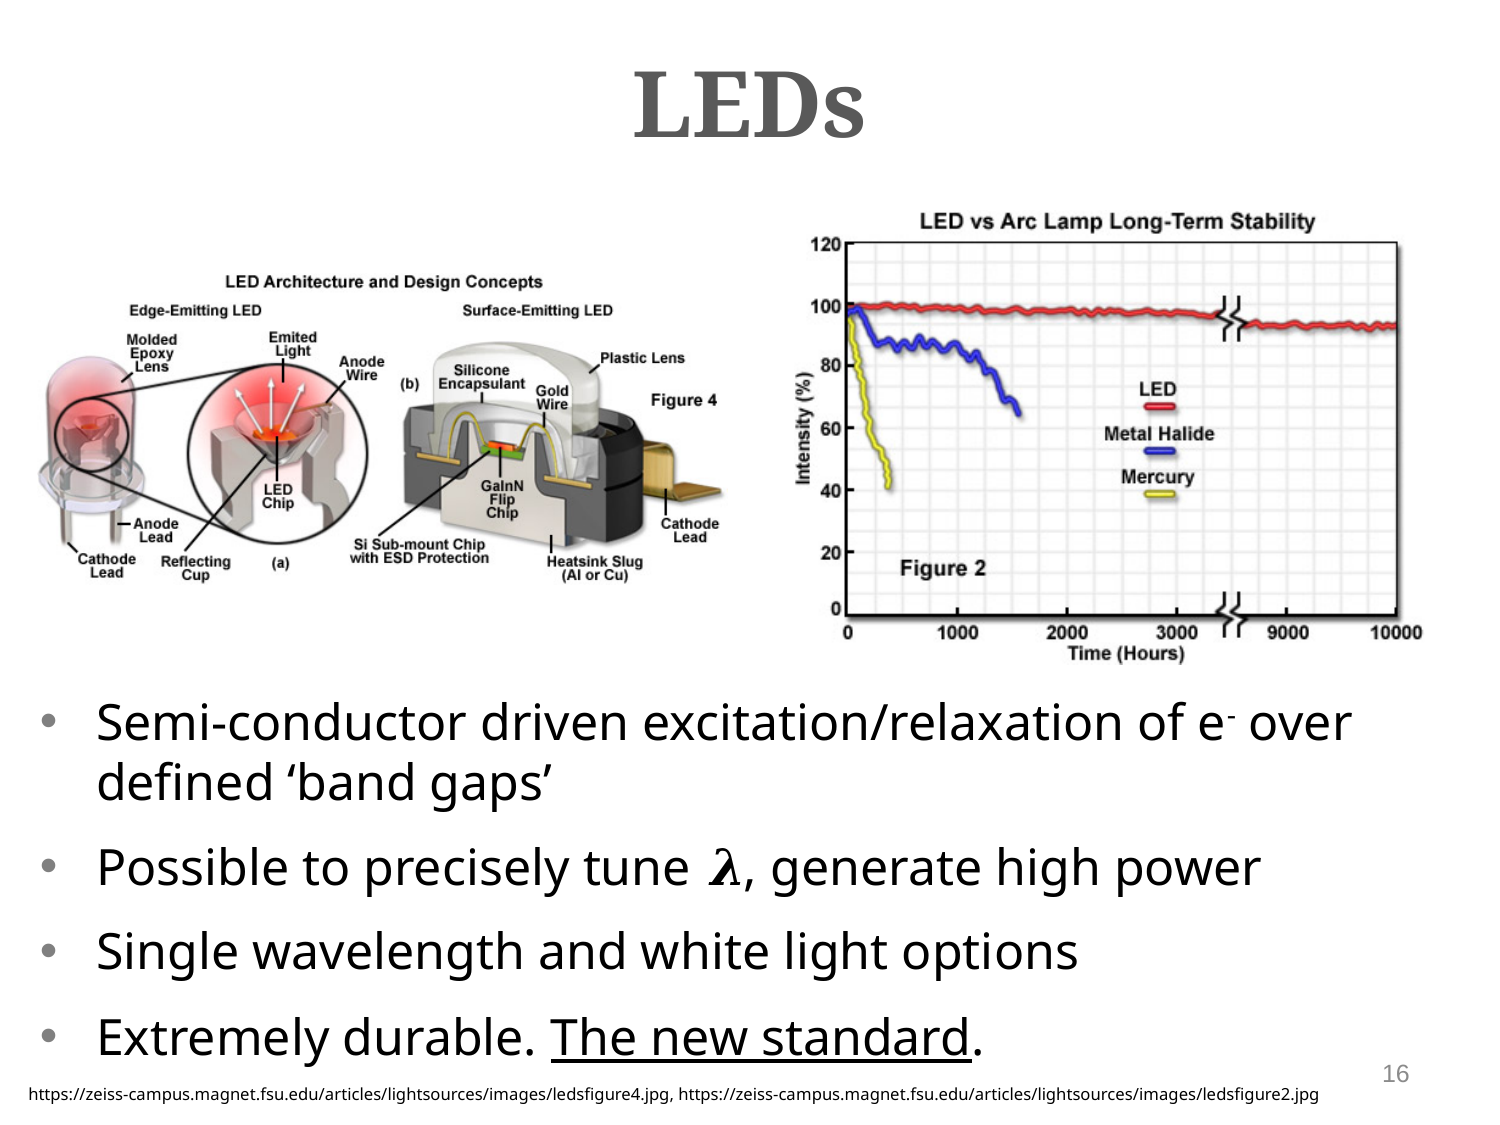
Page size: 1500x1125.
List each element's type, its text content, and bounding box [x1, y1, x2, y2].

picture [36, 272, 728, 586]
text_box https://zeiss-campus.magnet.fsu.edu/articles/lightsources/images/ledsfigure4.jpg, https://zeiss-campus.magnet.fsu.edu/articles/lightsources/images/ledsfigure2.jpg [13, 1075, 1383, 1125]
picture [794, 209, 1426, 665]
text_box LEDs [0, 6, 1500, 194]
slide_number 16 [1074, 1042, 1425, 1103]
text_box Semi-conductor driven excitation/relaxation of e- over defined ‘band gaps’ Possible to precisely tune 𝝀, generate high power Single wavelength and white light options Extremely durable. The new standard. [24, 682, 1394, 1064]
